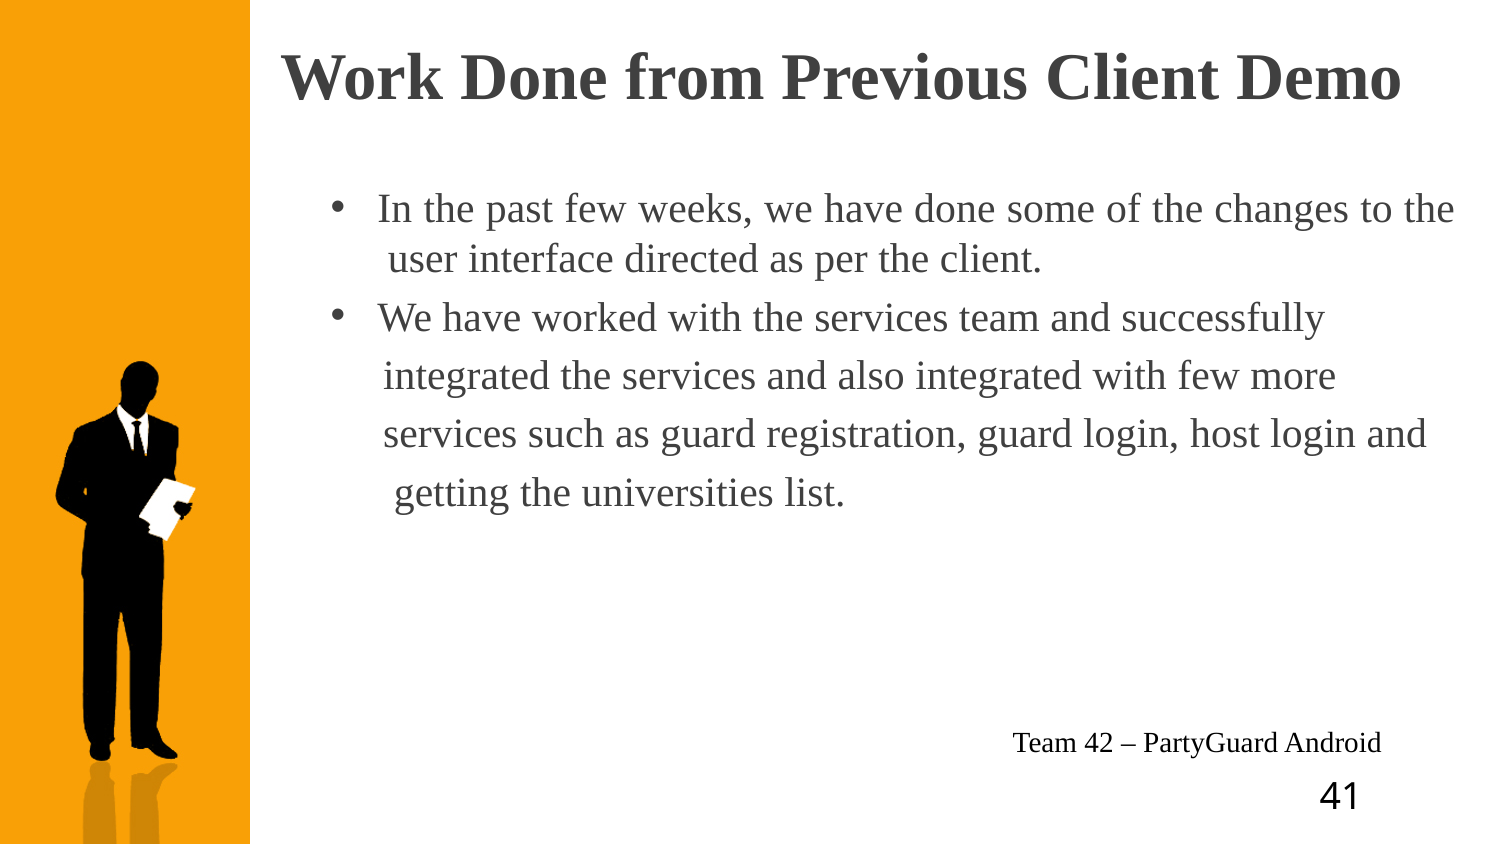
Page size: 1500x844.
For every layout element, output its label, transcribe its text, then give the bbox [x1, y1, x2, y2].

text_box 41 [1304, 764, 1378, 825]
text_box Team 42 – PartyGuard Android [997, 716, 1401, 767]
picture [0, 0, 1500, 844]
title Work Done from Previous Client Demo [265, 0, 1500, 146]
list In the past few weeks, we have done some of the changes to the user interface directed as per the client. We have worked with the services team and successfully integrated the services and also integrated with few more services such as guard registration, guard login, host login and getting the universities list. [265, 173, 1483, 753]
